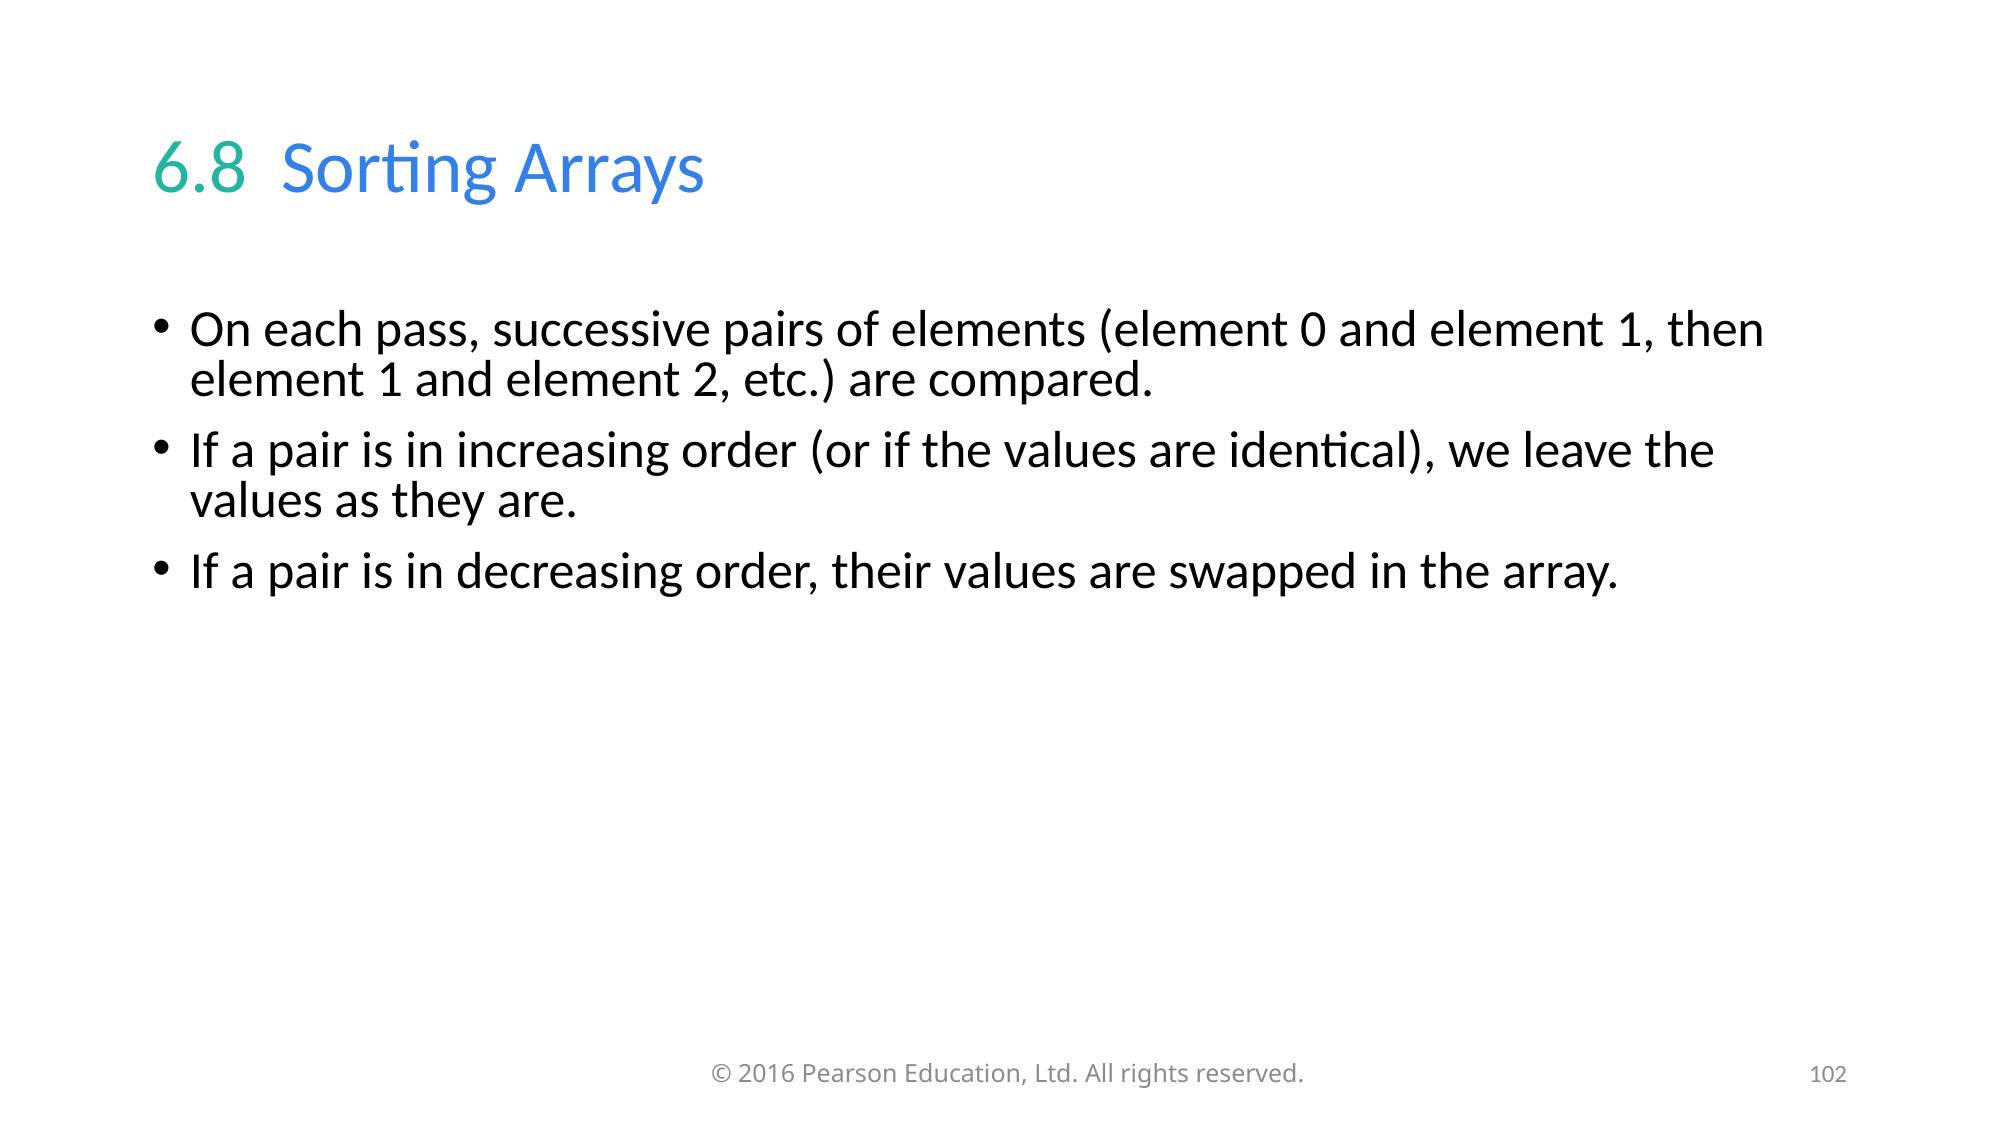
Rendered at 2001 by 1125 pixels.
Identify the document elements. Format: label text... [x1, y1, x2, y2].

footer © 2016 Pearson Education, Ltd. All rights reserved. [483, 1042, 1412, 1103]
slide_number 102 [1412, 1042, 1863, 1103]
list On each pass, successive pairs of elements (element 0 and element 1, then element 1 and element 2, etc.) are compared. If a pair is in increasing order (or if the values are identical), we leave the values as they are. If a pair is in decreasing order, their values are swapped in the array. [137, 299, 1863, 1014]
title 6.8 Sorting Arrays [137, 59, 1863, 278]
